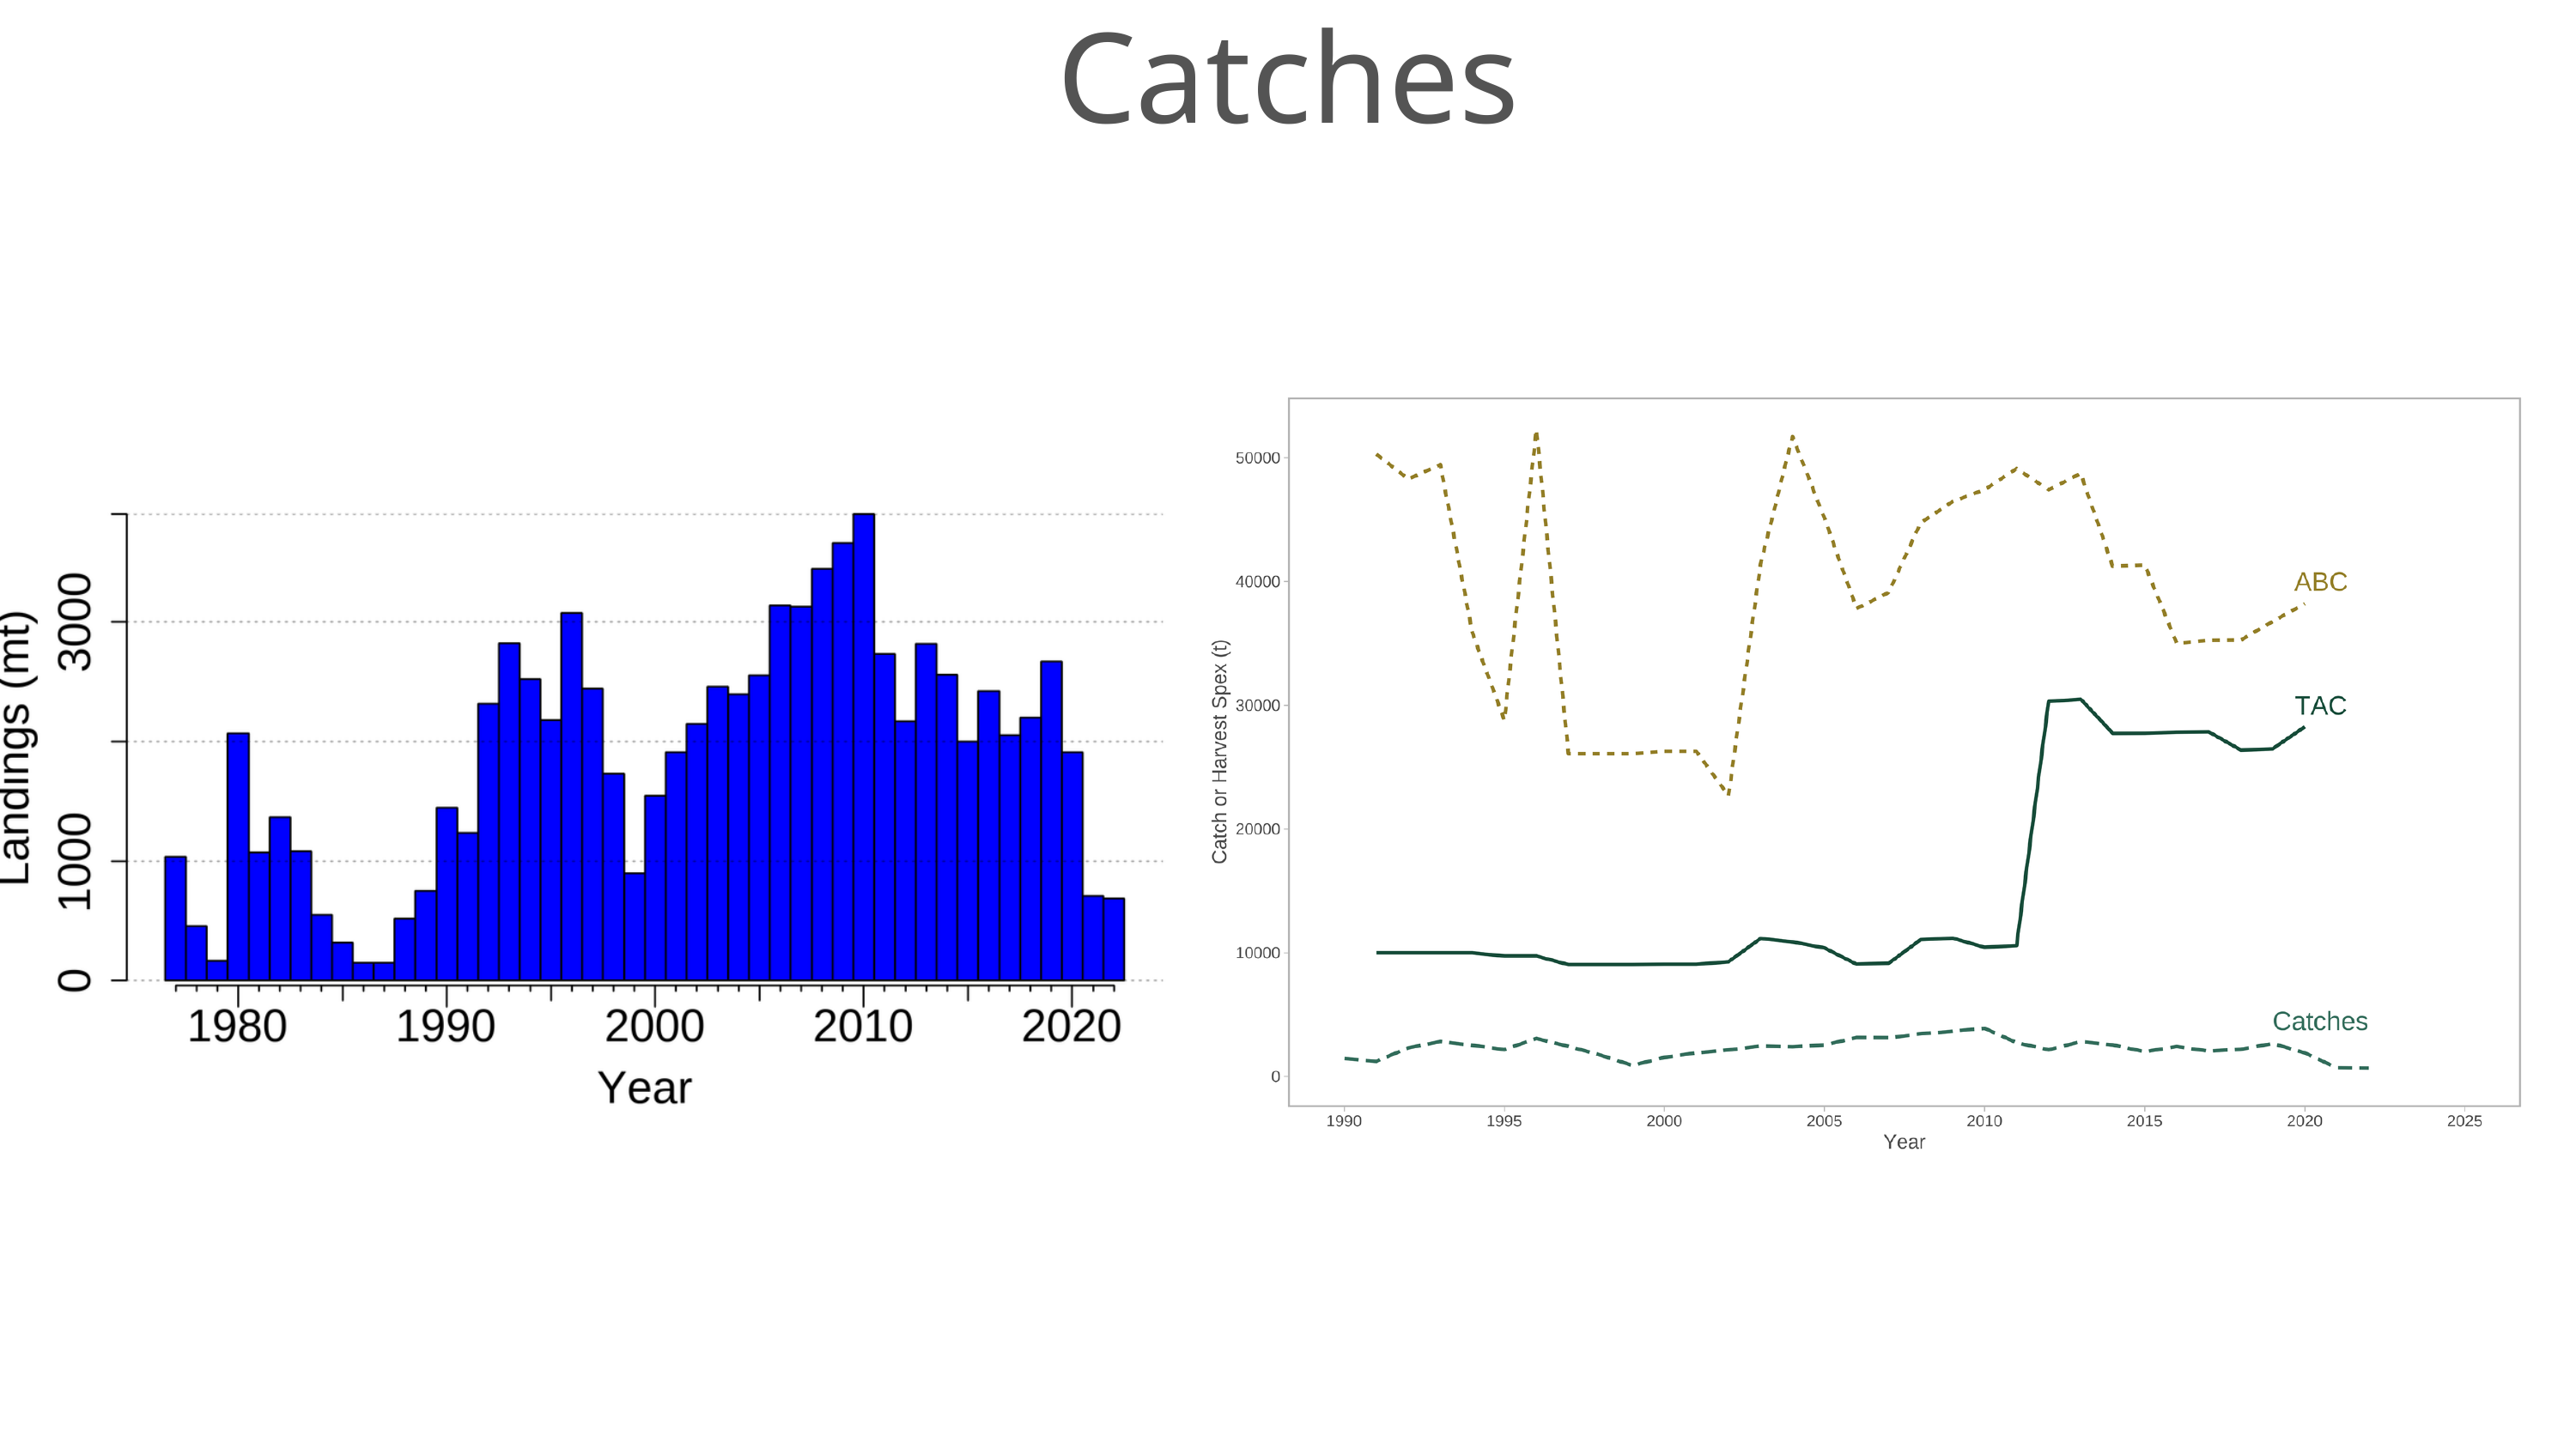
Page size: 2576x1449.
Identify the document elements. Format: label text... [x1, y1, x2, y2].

text_box Catches [361, 9, 2215, 149]
picture [0, 387, 2530, 1162]
